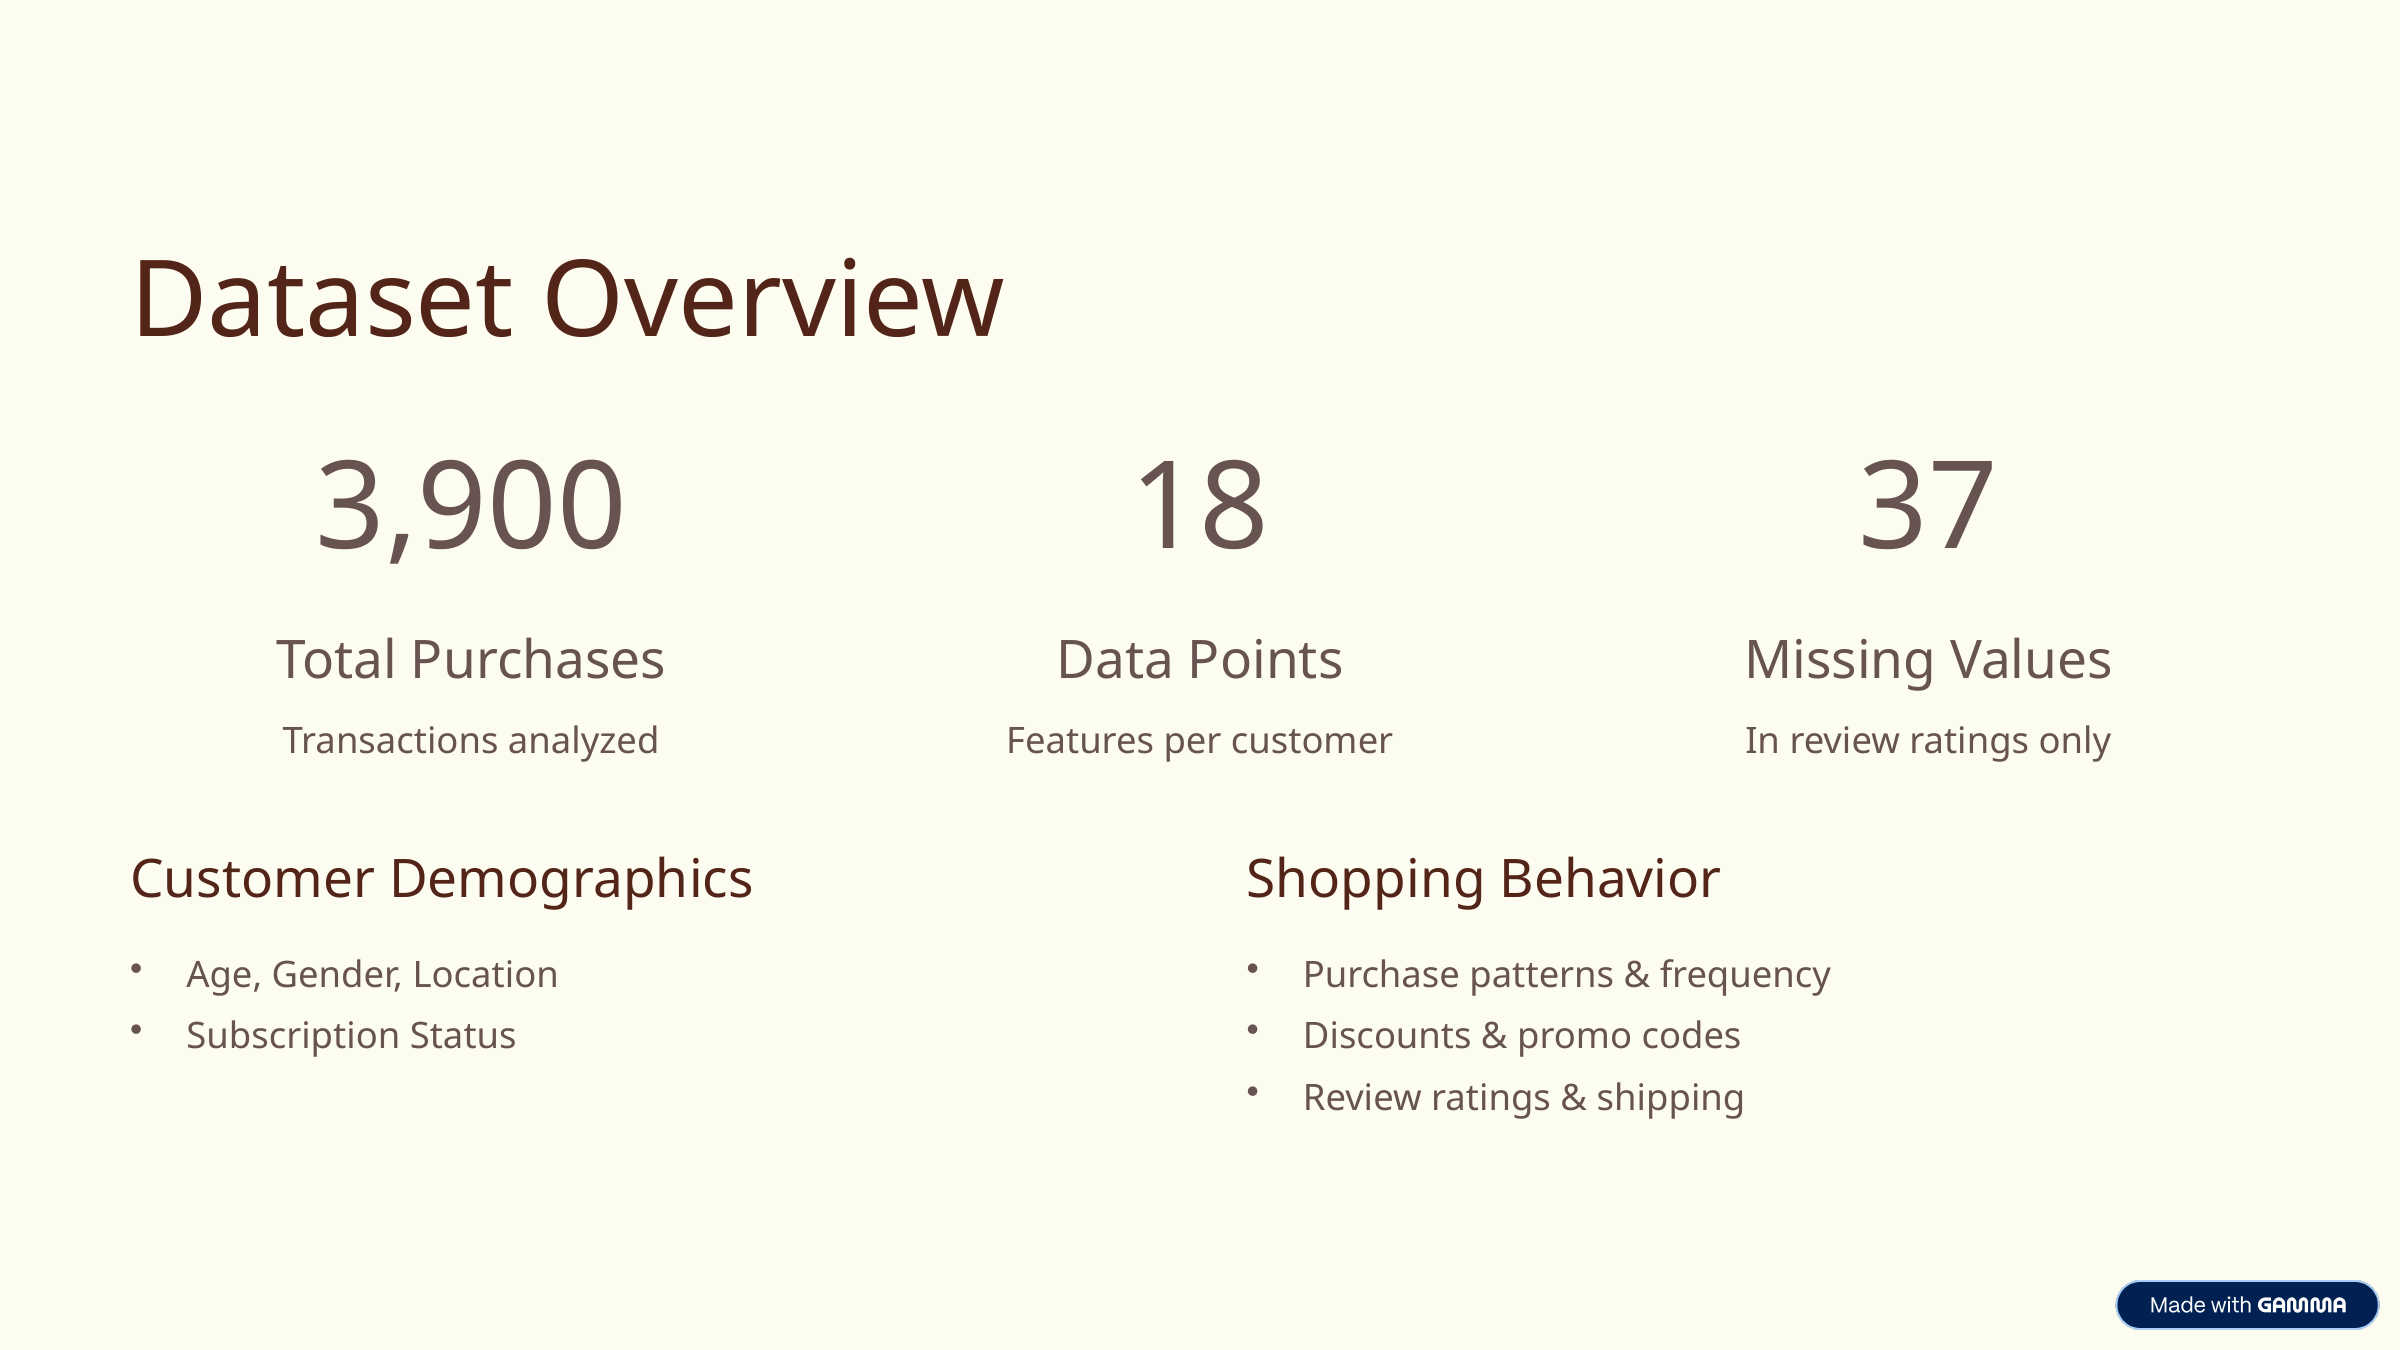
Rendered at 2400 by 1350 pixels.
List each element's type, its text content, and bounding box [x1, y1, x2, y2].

text_box Purchase patterns & frequency [1246, 946, 2271, 995]
text_box Subscription Status [130, 1008, 1155, 1057]
text_box Shopping Behavior [1246, 839, 1782, 910]
picture [2106, 1271, 2389, 1339]
text_box Discounts & promo codes [1246, 1008, 2271, 1057]
text_box Data Points [932, 620, 1468, 691]
text_box In review ratings only [1587, 712, 2270, 761]
text_box Features per customer [858, 712, 1541, 761]
text_box Dataset Overview [130, 219, 1200, 359]
text_box 18 [858, 451, 1541, 575]
text_box Transactions analyzed [130, 712, 813, 761]
text_box Review ratings & shipping [1246, 1069, 2271, 1118]
text_box 3,900 [130, 451, 813, 575]
text_box 37 [1587, 451, 2270, 575]
text_box Total Purchases [203, 620, 739, 691]
text_box Age, Gender, Location [130, 946, 1155, 995]
text_box Customer Demographics [130, 839, 728, 910]
text_box Missing Values [1661, 620, 2197, 691]
